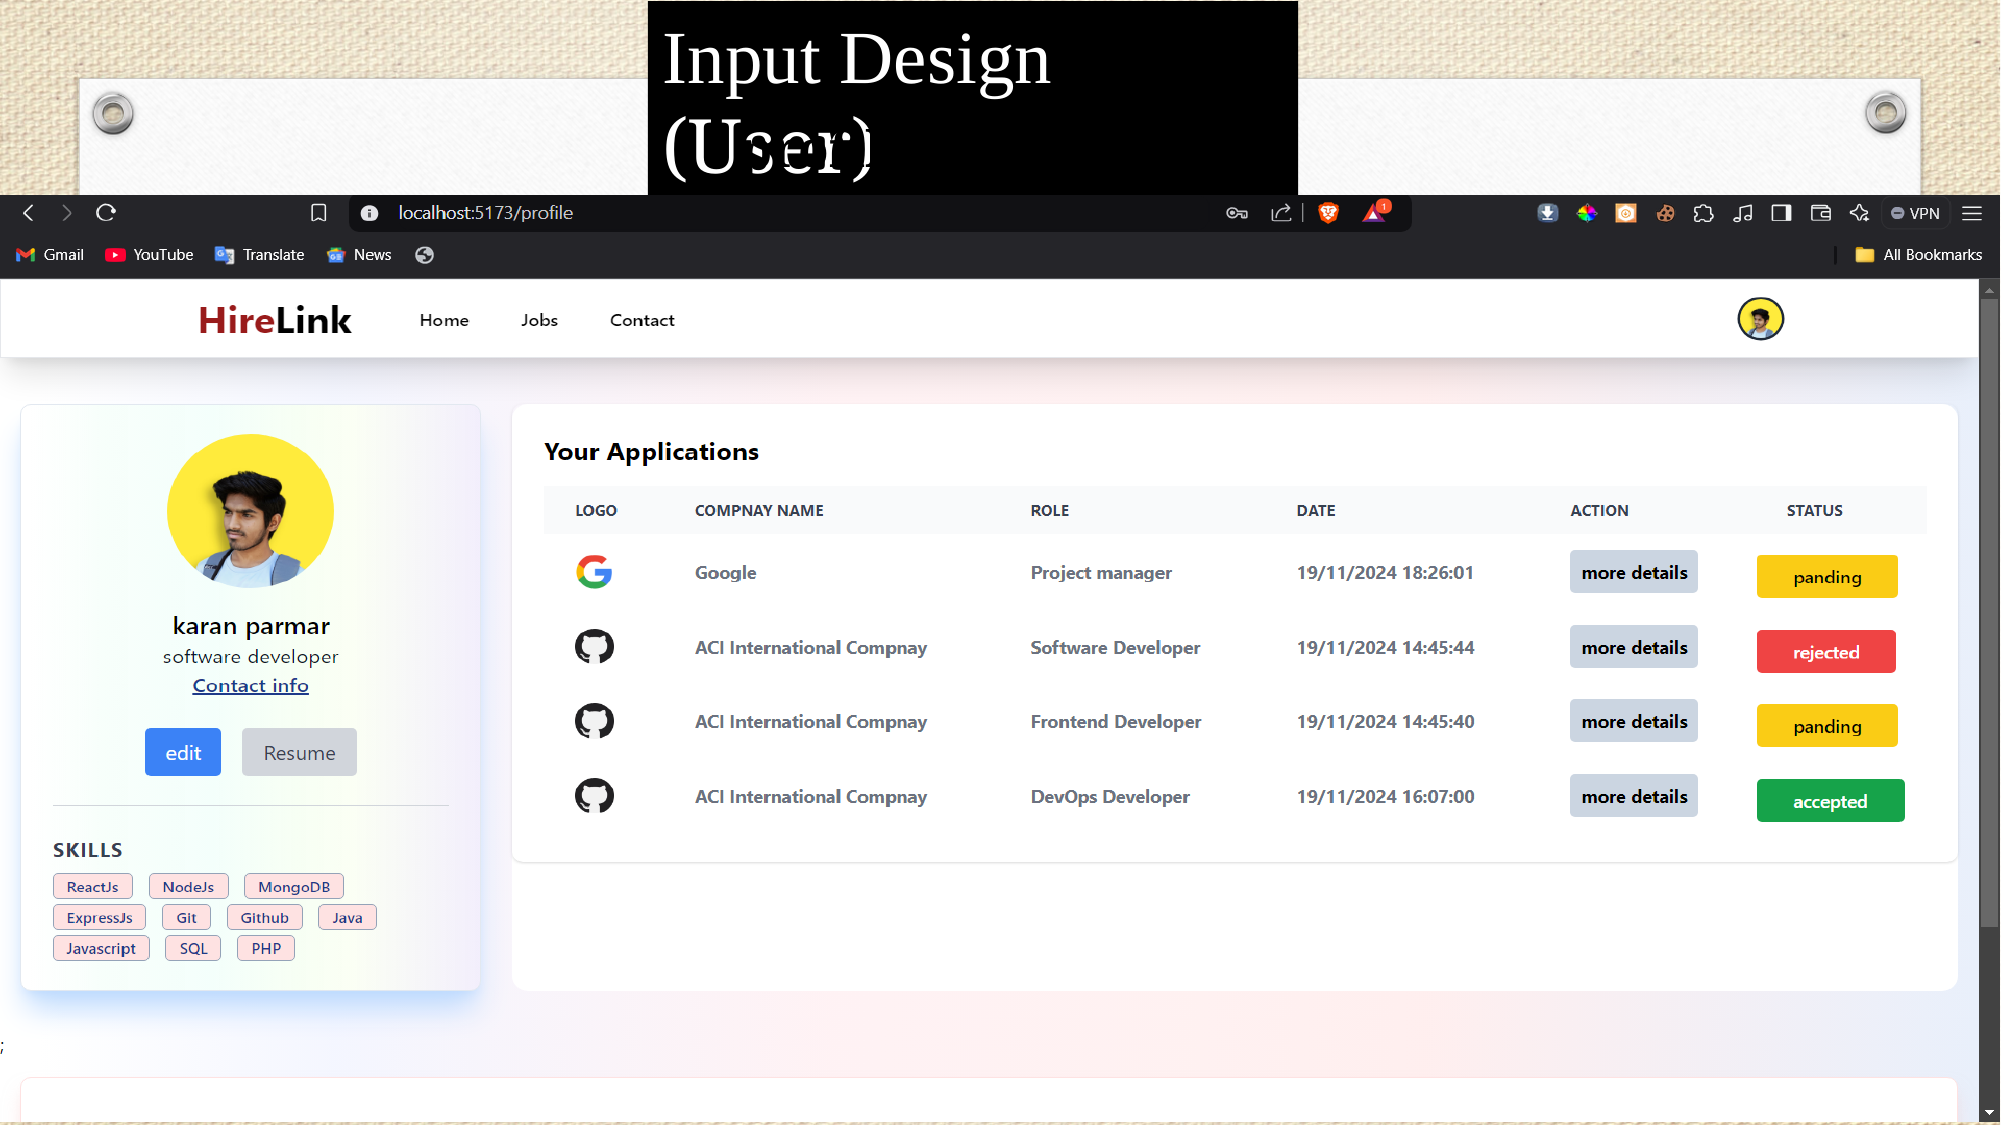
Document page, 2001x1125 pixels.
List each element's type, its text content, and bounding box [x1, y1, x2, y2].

text_box Input Design (User) [647, 1, 1299, 191]
text_box profile page [725, 110, 1059, 186]
picture [0, 0, 2001, 1125]
